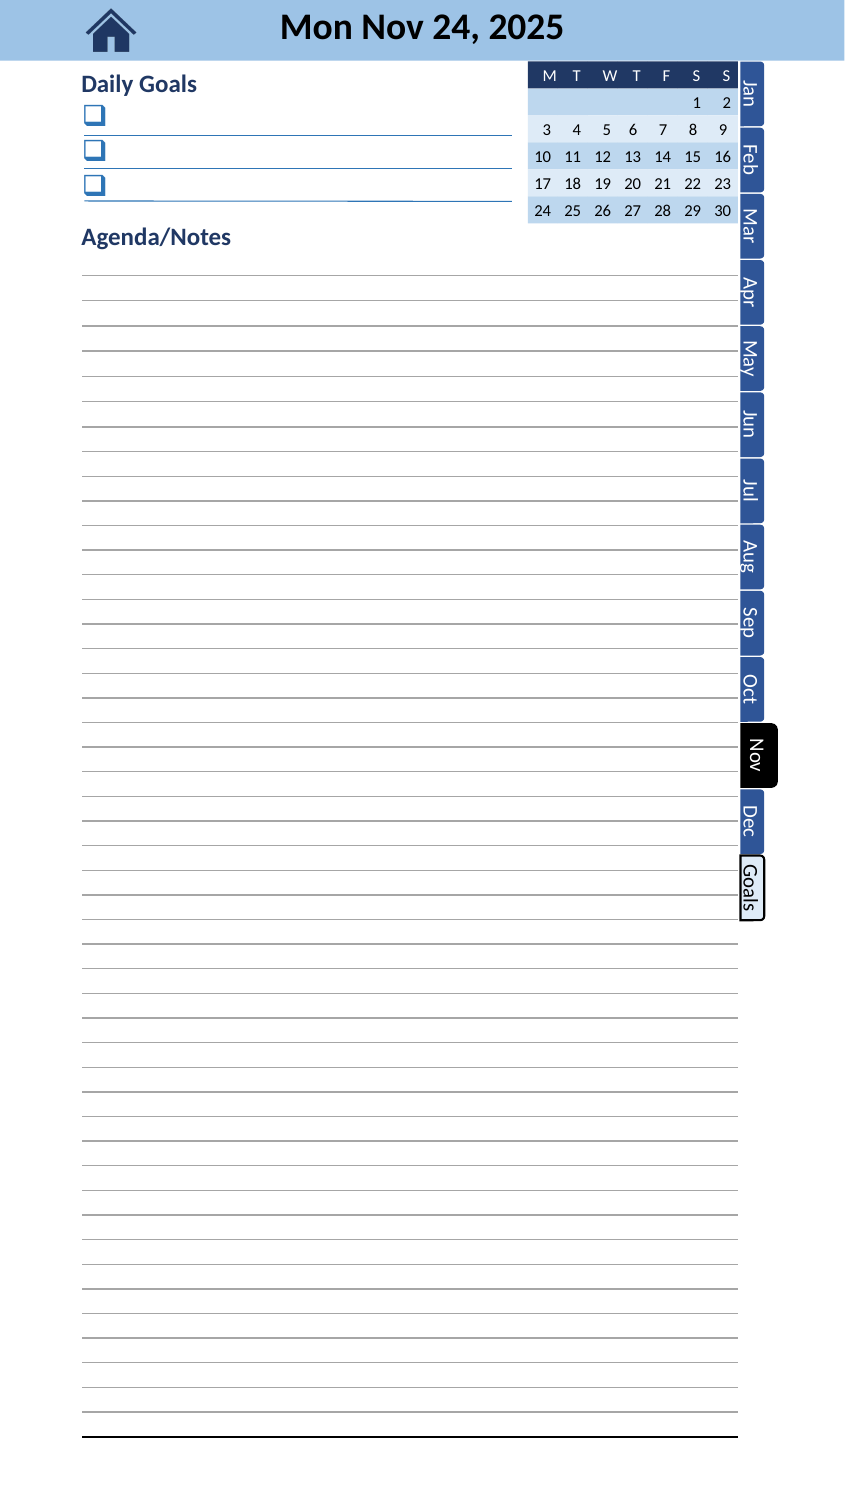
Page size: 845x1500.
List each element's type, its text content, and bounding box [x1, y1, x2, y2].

picture [82, 1, 140, 59]
list Mon Nov 24, 2025 [190, 0, 655, 61]
